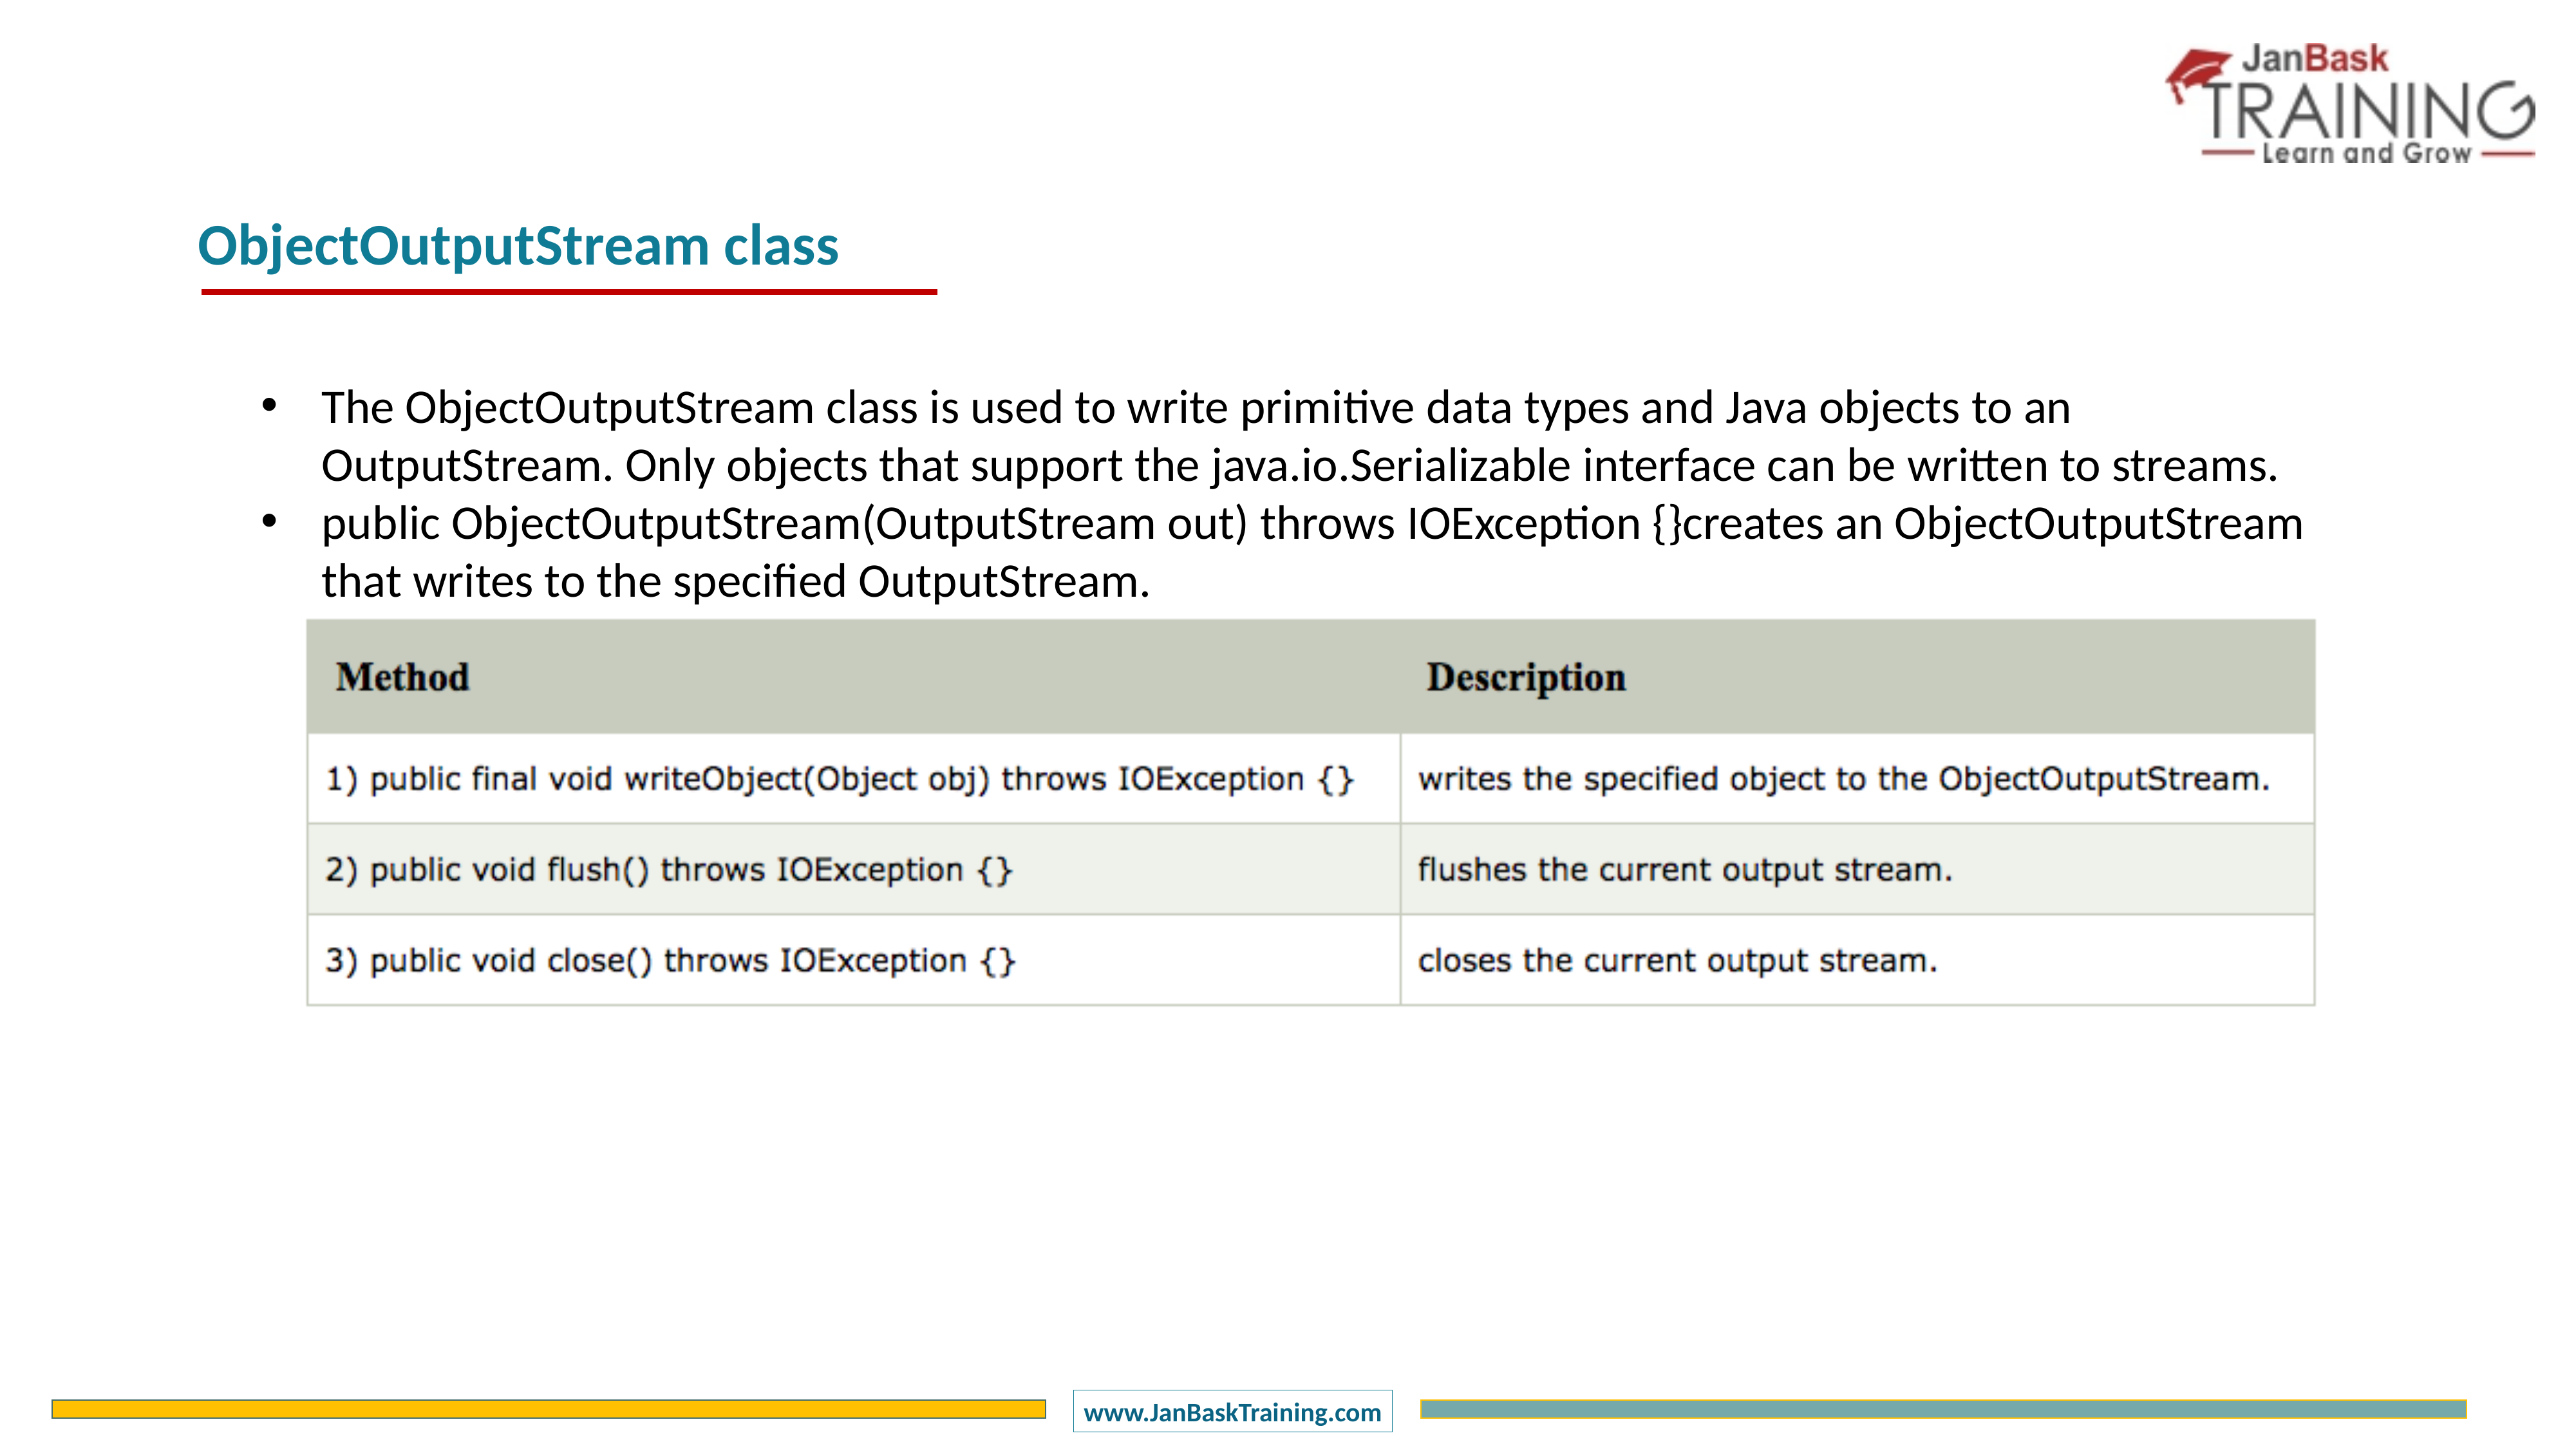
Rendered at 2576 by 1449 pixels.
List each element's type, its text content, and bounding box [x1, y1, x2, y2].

text_box The ObjectOutputStream class is used to write primitive data types and Java objects to an OutputStream. Only objects that support the java.io.Serializable interface can be written to streams. public ObjectOutputStream(OutputStream out) throws IOException {}creates an ObjectOutputStream that writes to the specified OutputStream. [256, 370, 2367, 612]
picture [301, 613, 2323, 1012]
picture [2165, 43, 2535, 163]
text_box ObjectOutputStream class [193, 201, 2000, 282]
